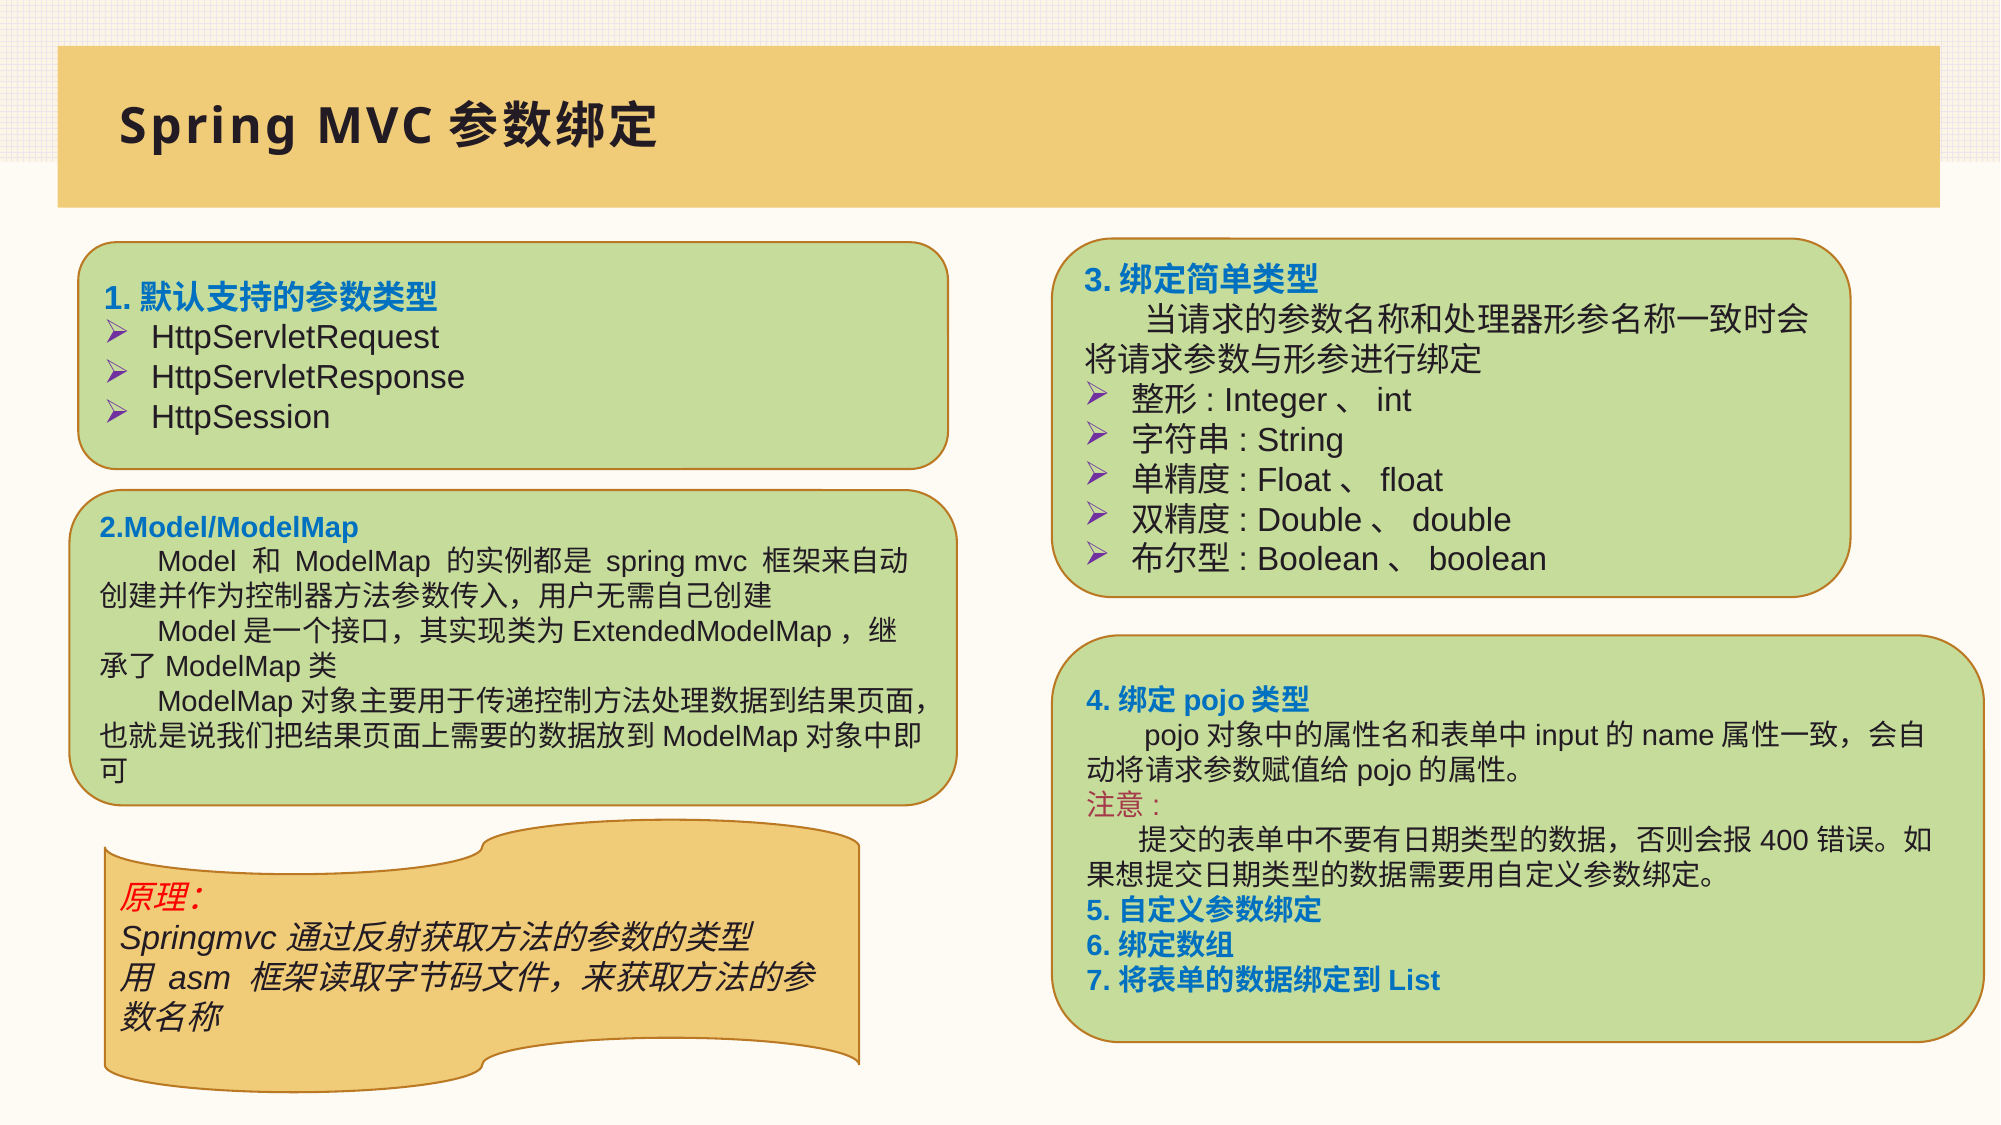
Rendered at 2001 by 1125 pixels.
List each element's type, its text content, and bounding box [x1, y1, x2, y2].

text_box 1.默认支持的参数类型 HttpServletRequest HttpServletResponse HttpSession [77, 241, 950, 471]
text_box 2.Model/ModelMap Model 和 ModelMap 的实例都是 spring mvc 框架来自动创建并作为控制器方法参数传入，用户无需自己创建 Model是一个接口，其实现类为ExtendedModelMap，继承了ModelMap类 ModelMap对象主要用于传递控制方法处理数据到结果页面，也就是说我们把结果页面上需要的数据放到ModelMap对象中即可 [68, 488, 958, 807]
title Spring MVC参数绑定 [104, 79, 1894, 176]
text_box 原理： Springmvc通过反射获取方法的参数的类型 用 asm 框架读取字节码文件，来获取方法的参数名称 [103, 818, 861, 1094]
text_box 3.绑定简单类型 当请求的参数名称和处理器形参名称一致时会将请求参数与形参进行绑定 整形: Integer、int 字符串: String 单精度: Float、float 双精度: Double、double 布尔型: Boolean、boolean [1050, 237, 1852, 599]
text_box 4.绑定pojo类型 pojo对象中的属性名和表单中input的name属性一致，会自动将请求参数赋值给pojo的属性。 注意: 提交的表单中不要有日期类型的数据，否则会报400错误。如果想提交日期类型的数据需要用自定义参数绑定。 5.自定义参数绑定 6.绑定数组 7.将表单的数据绑定到List [1050, 634, 1986, 1044]
